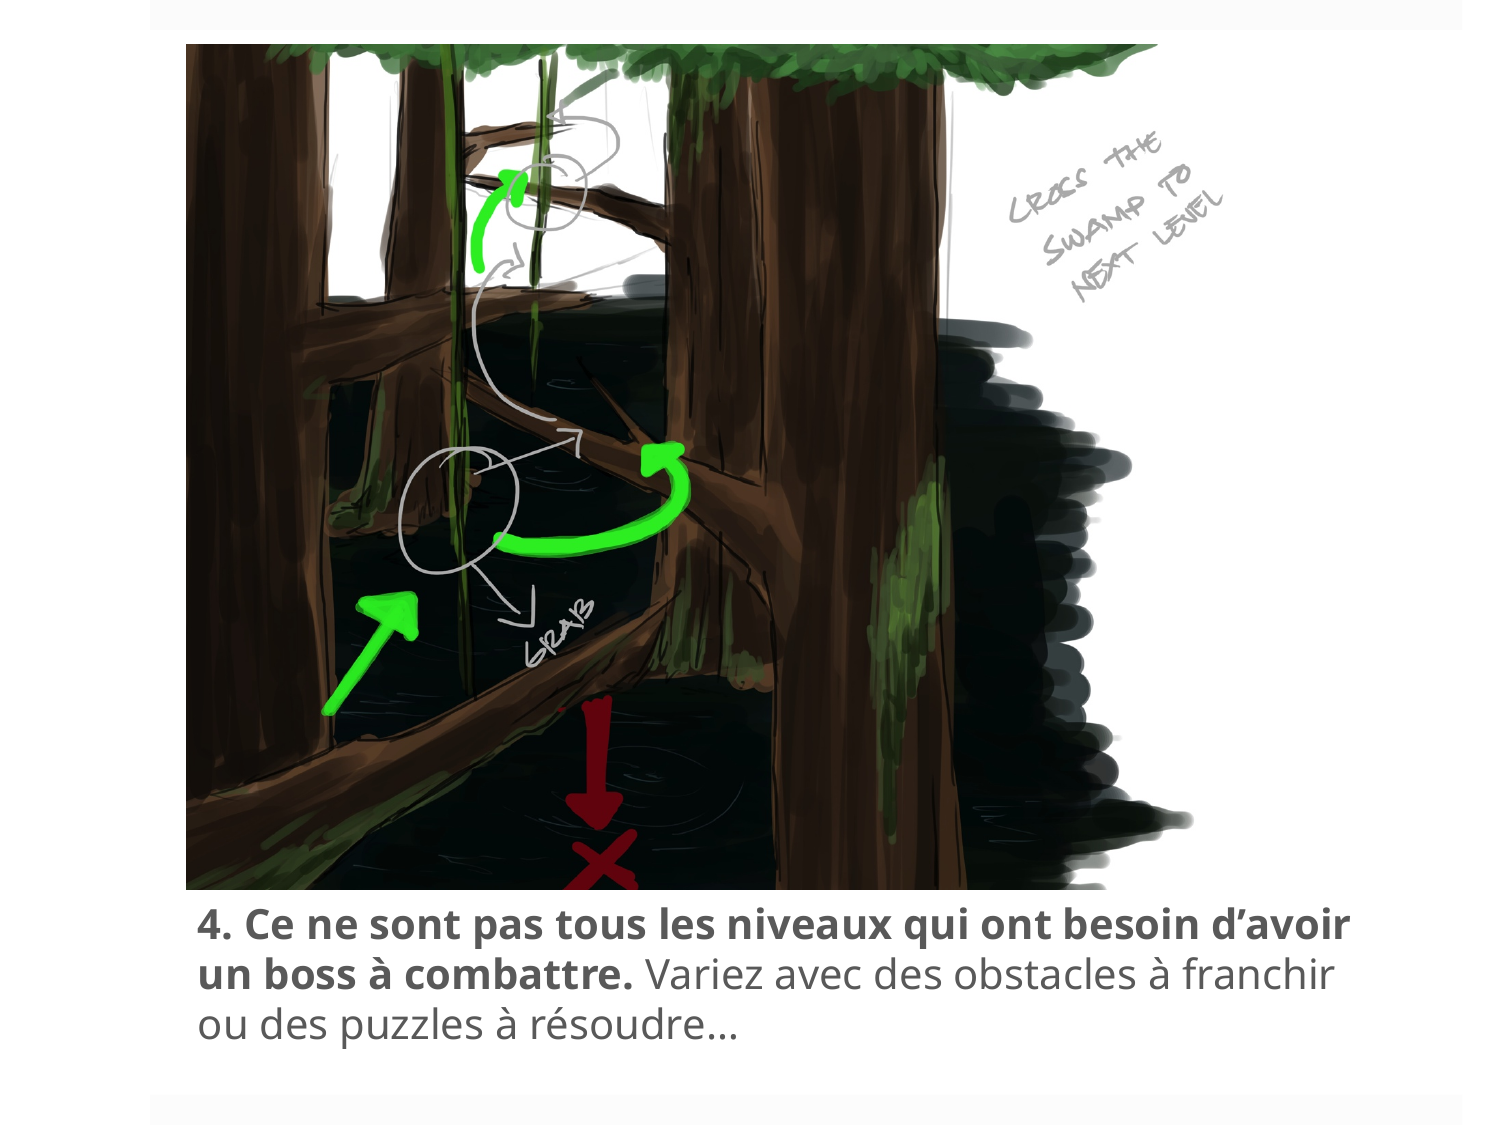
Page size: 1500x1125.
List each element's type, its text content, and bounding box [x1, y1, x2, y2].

picture [185, 44, 1314, 891]
list 4. Ce ne sont pas tous les niveaux qui ont besoin d’avoir un boss à combattre. Variez avec des obstacles à franchir ou des puzzles à résoudre… [182, 889, 1376, 1065]
